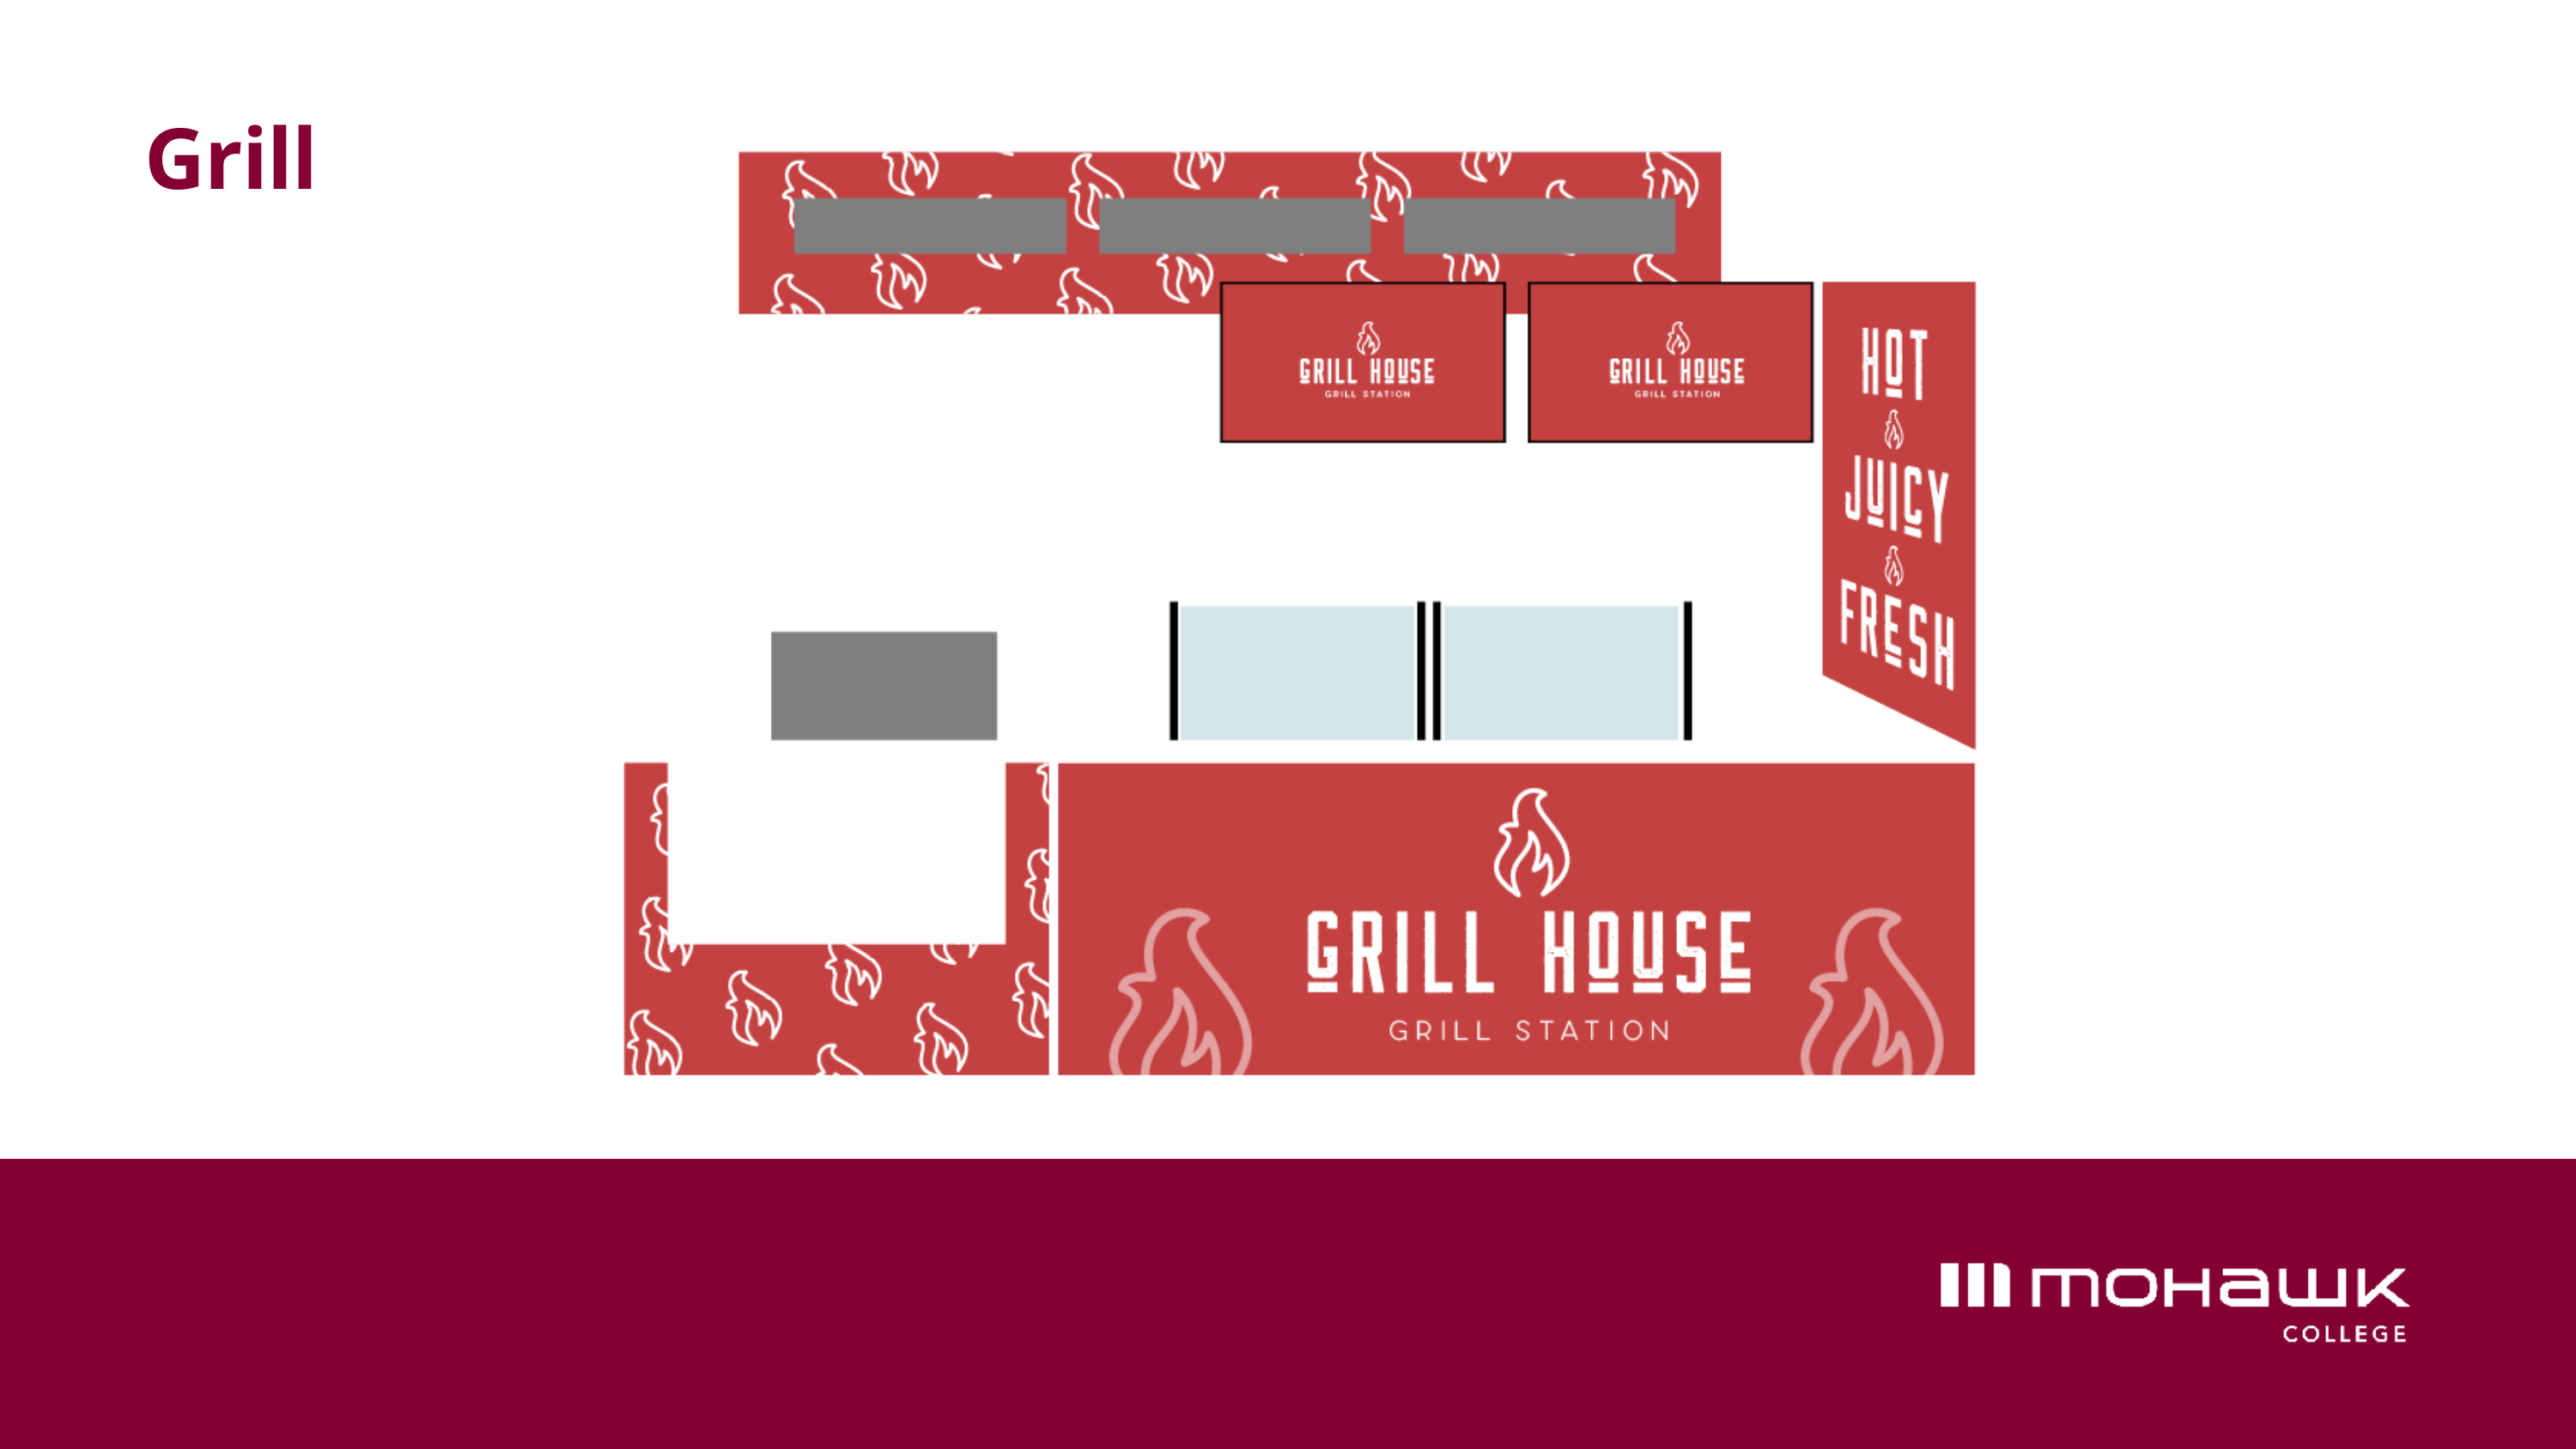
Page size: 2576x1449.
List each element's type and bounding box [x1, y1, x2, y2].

text_box [1921, 1168, 2432, 1449]
text_box [0, 0, 2576, 1160]
